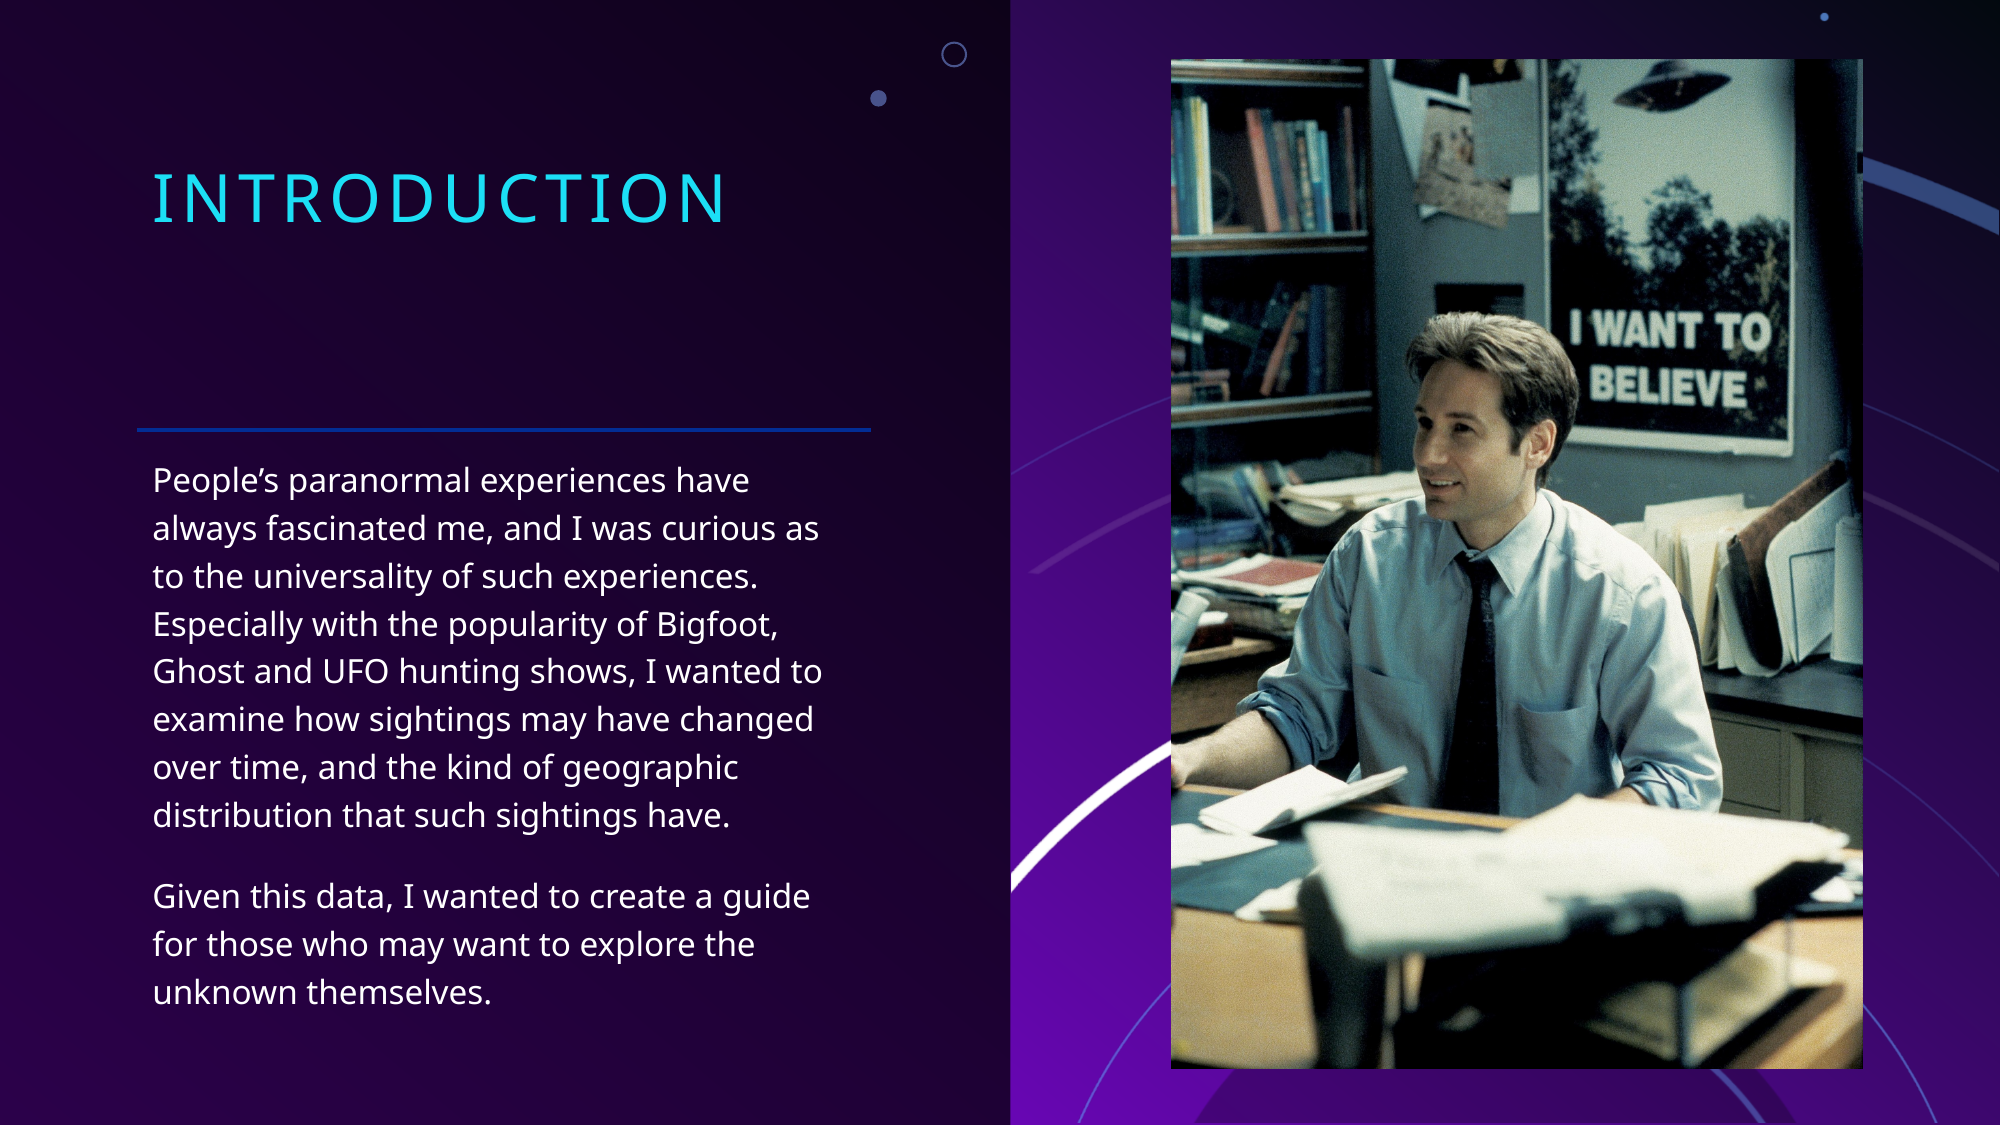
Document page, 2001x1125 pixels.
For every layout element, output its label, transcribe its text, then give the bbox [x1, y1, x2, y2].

picture [1011, 0, 1999, 1123]
list People’s paranormal experiences have always fascinated me, and I was curious as to the universality of such experiences. Especially with the popularity of Bigfoot, Ghost and UFO hunting shows, I wanted to examine how sightings may have changed over time, and the kind of geographic distribution that such sightings have. Given this data, I wanted to create a guide for those who may want to explore the unknown themselves. [137, 443, 871, 1003]
title Introduction [137, 122, 871, 245]
